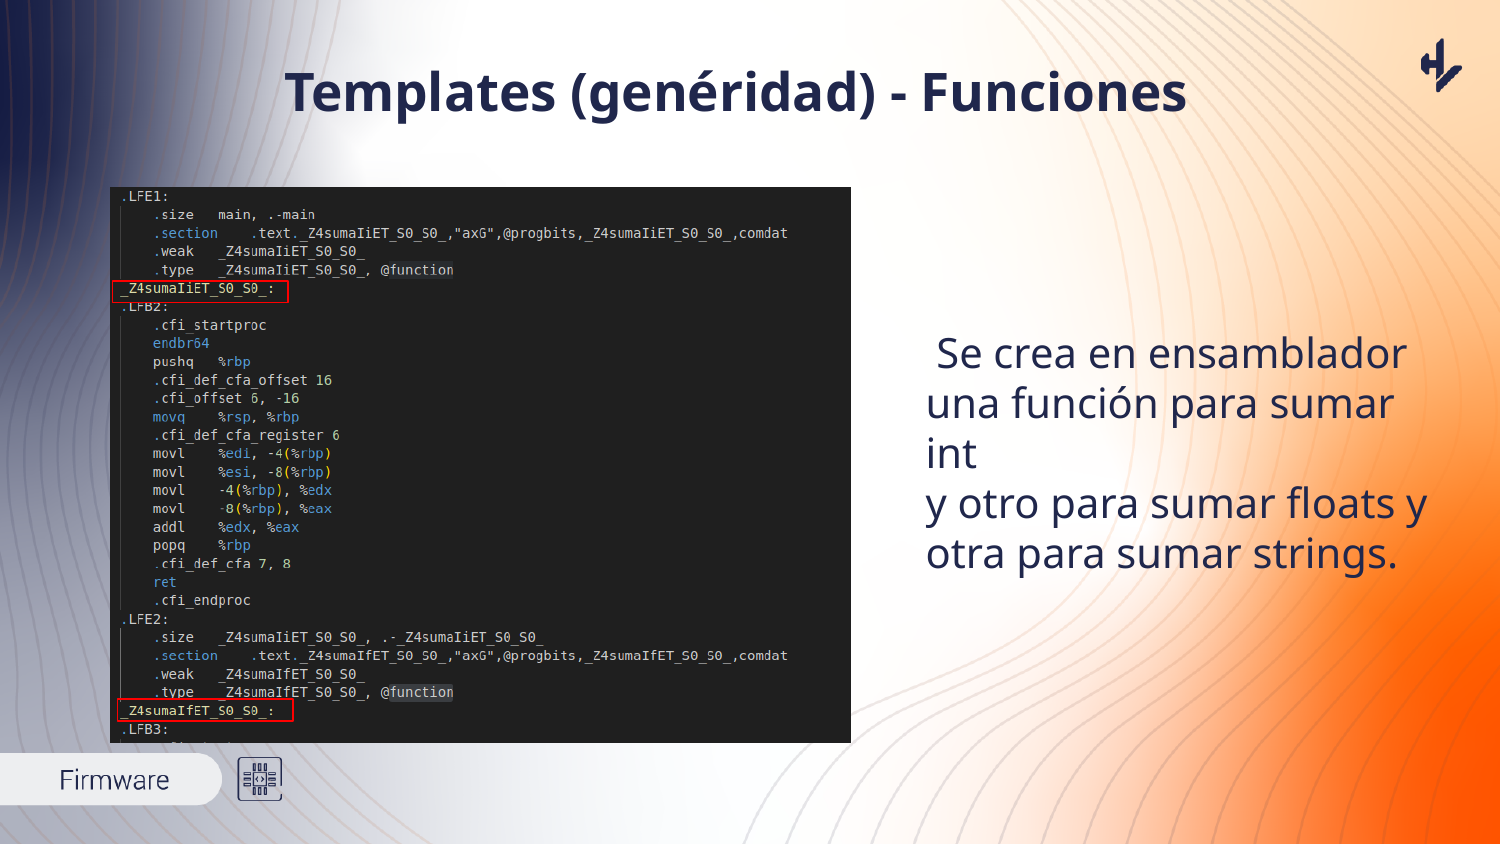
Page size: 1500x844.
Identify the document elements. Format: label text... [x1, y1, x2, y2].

picture [0, 0, 1500, 844]
text_box Se crea en ensamblador una función para sumar int y otro para sumar floats y otra para sumar strings. [910, 311, 1461, 810]
title Templates (genéridad) - Funciones [37, 43, 1435, 138]
